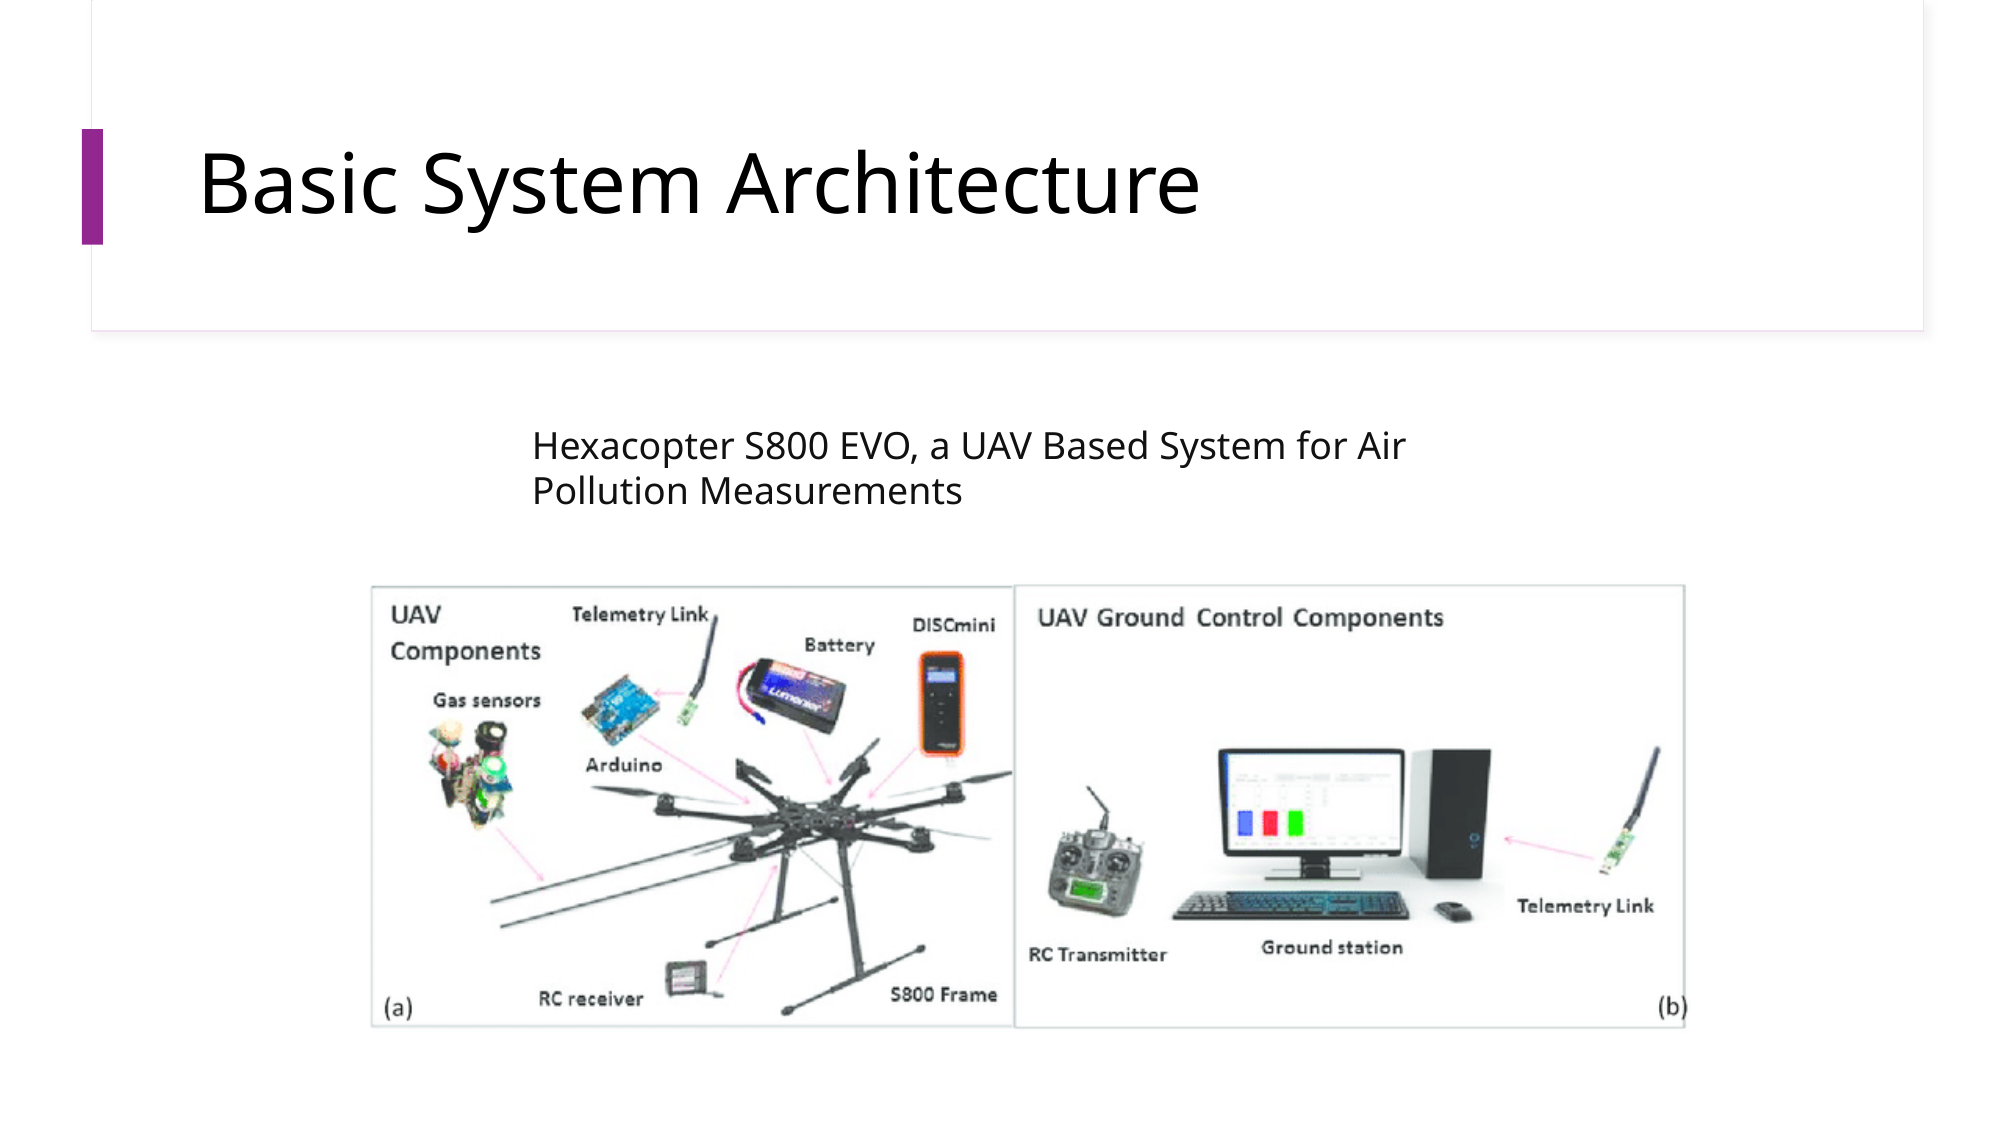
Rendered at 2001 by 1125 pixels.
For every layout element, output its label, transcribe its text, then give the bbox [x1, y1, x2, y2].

title Basic System Architecture [183, 90, 1851, 284]
picture [365, 580, 1694, 1035]
text_box Hexacopter S800 EVO, a UAV Based System for Air Pollution Measurements [517, 414, 1517, 520]
